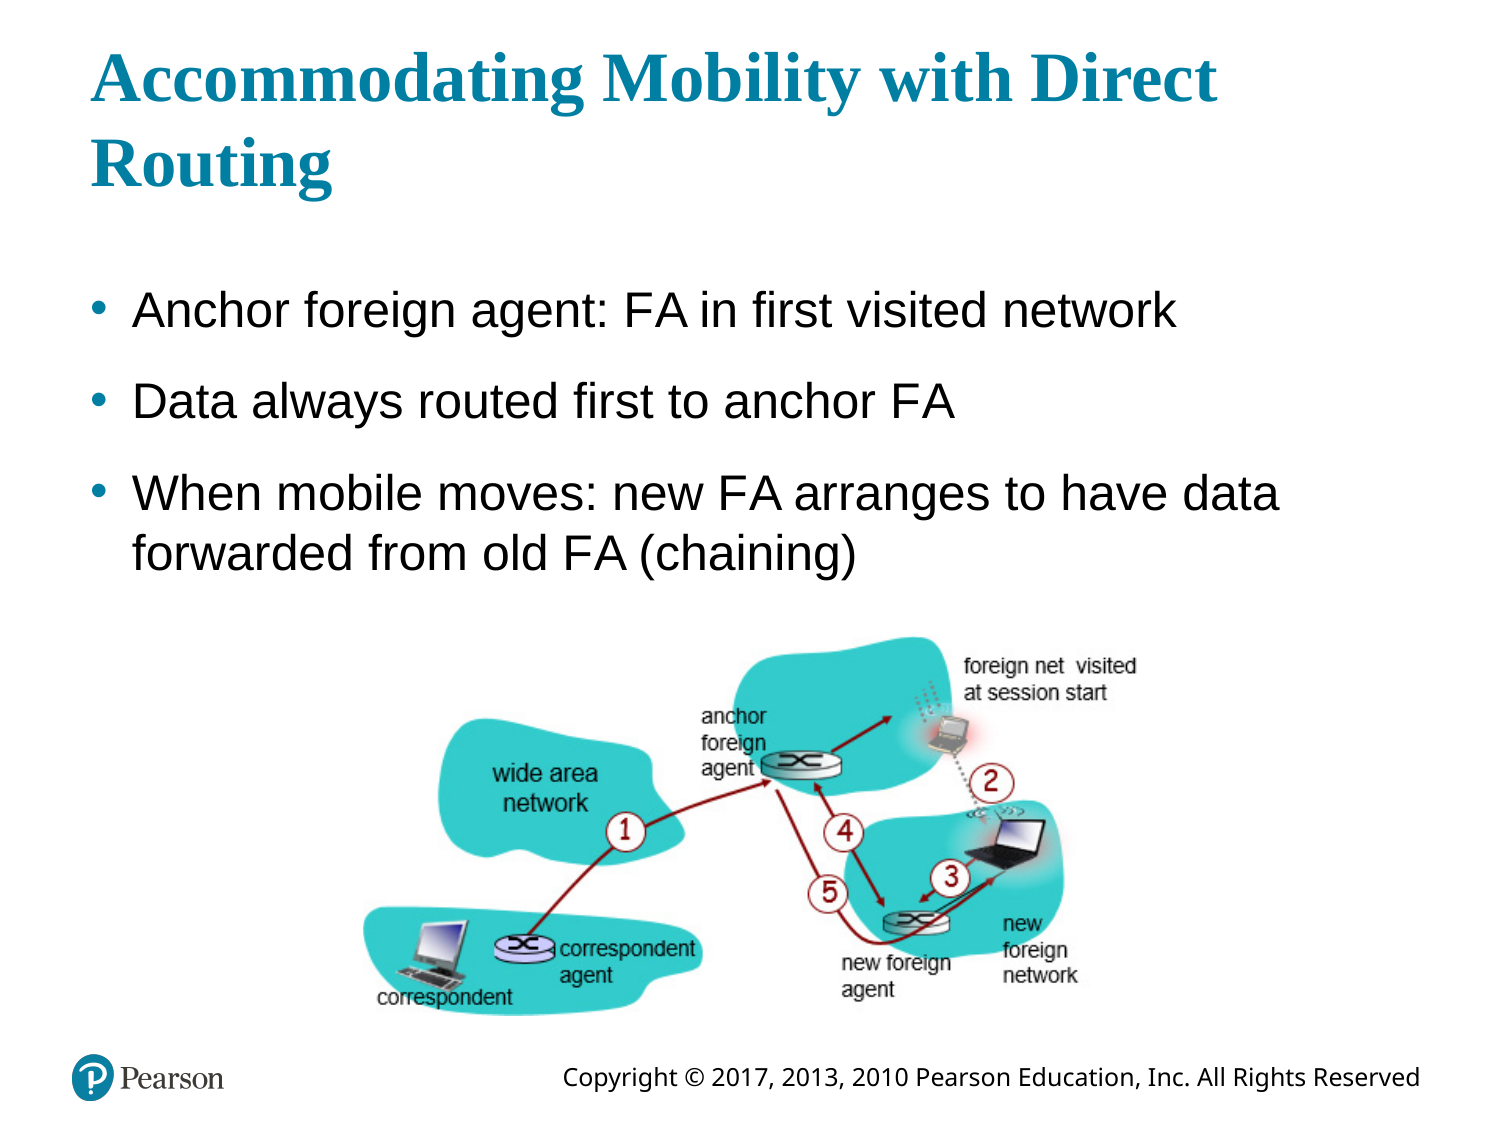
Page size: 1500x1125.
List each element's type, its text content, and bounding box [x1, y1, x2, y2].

picture [72, 1087, 83, 1101]
picture [72, 1054, 88, 1070]
title Accommodating Mobility with Direct Routing [75, 35, 1425, 216]
picture [80, 1063, 106, 1088]
list Anchor foreign agent: F A in first visited network Data always routed first to anchor F A When mobile moves: new F A arranges to have data forwarded from old F A (chaining) [75, 262, 1425, 592]
picture [363, 636, 1137, 1016]
picture [98, 1054, 224, 1101]
